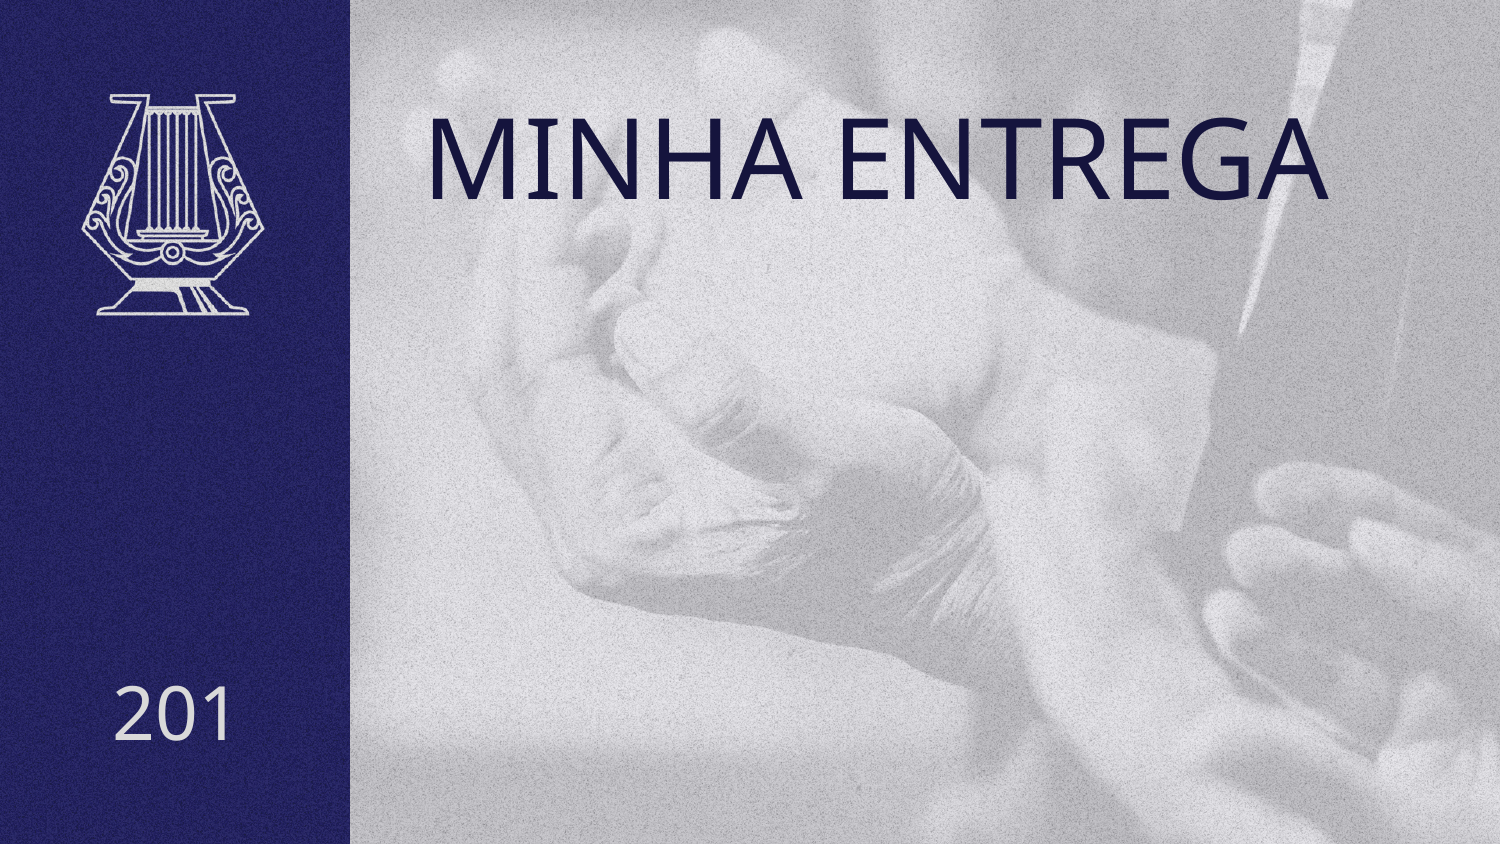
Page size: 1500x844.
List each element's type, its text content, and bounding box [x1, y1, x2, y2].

title MINHA ENTREGA [407, 79, 1447, 777]
picture [0, 0, 1500, 844]
list 201 [76, 658, 278, 765]
